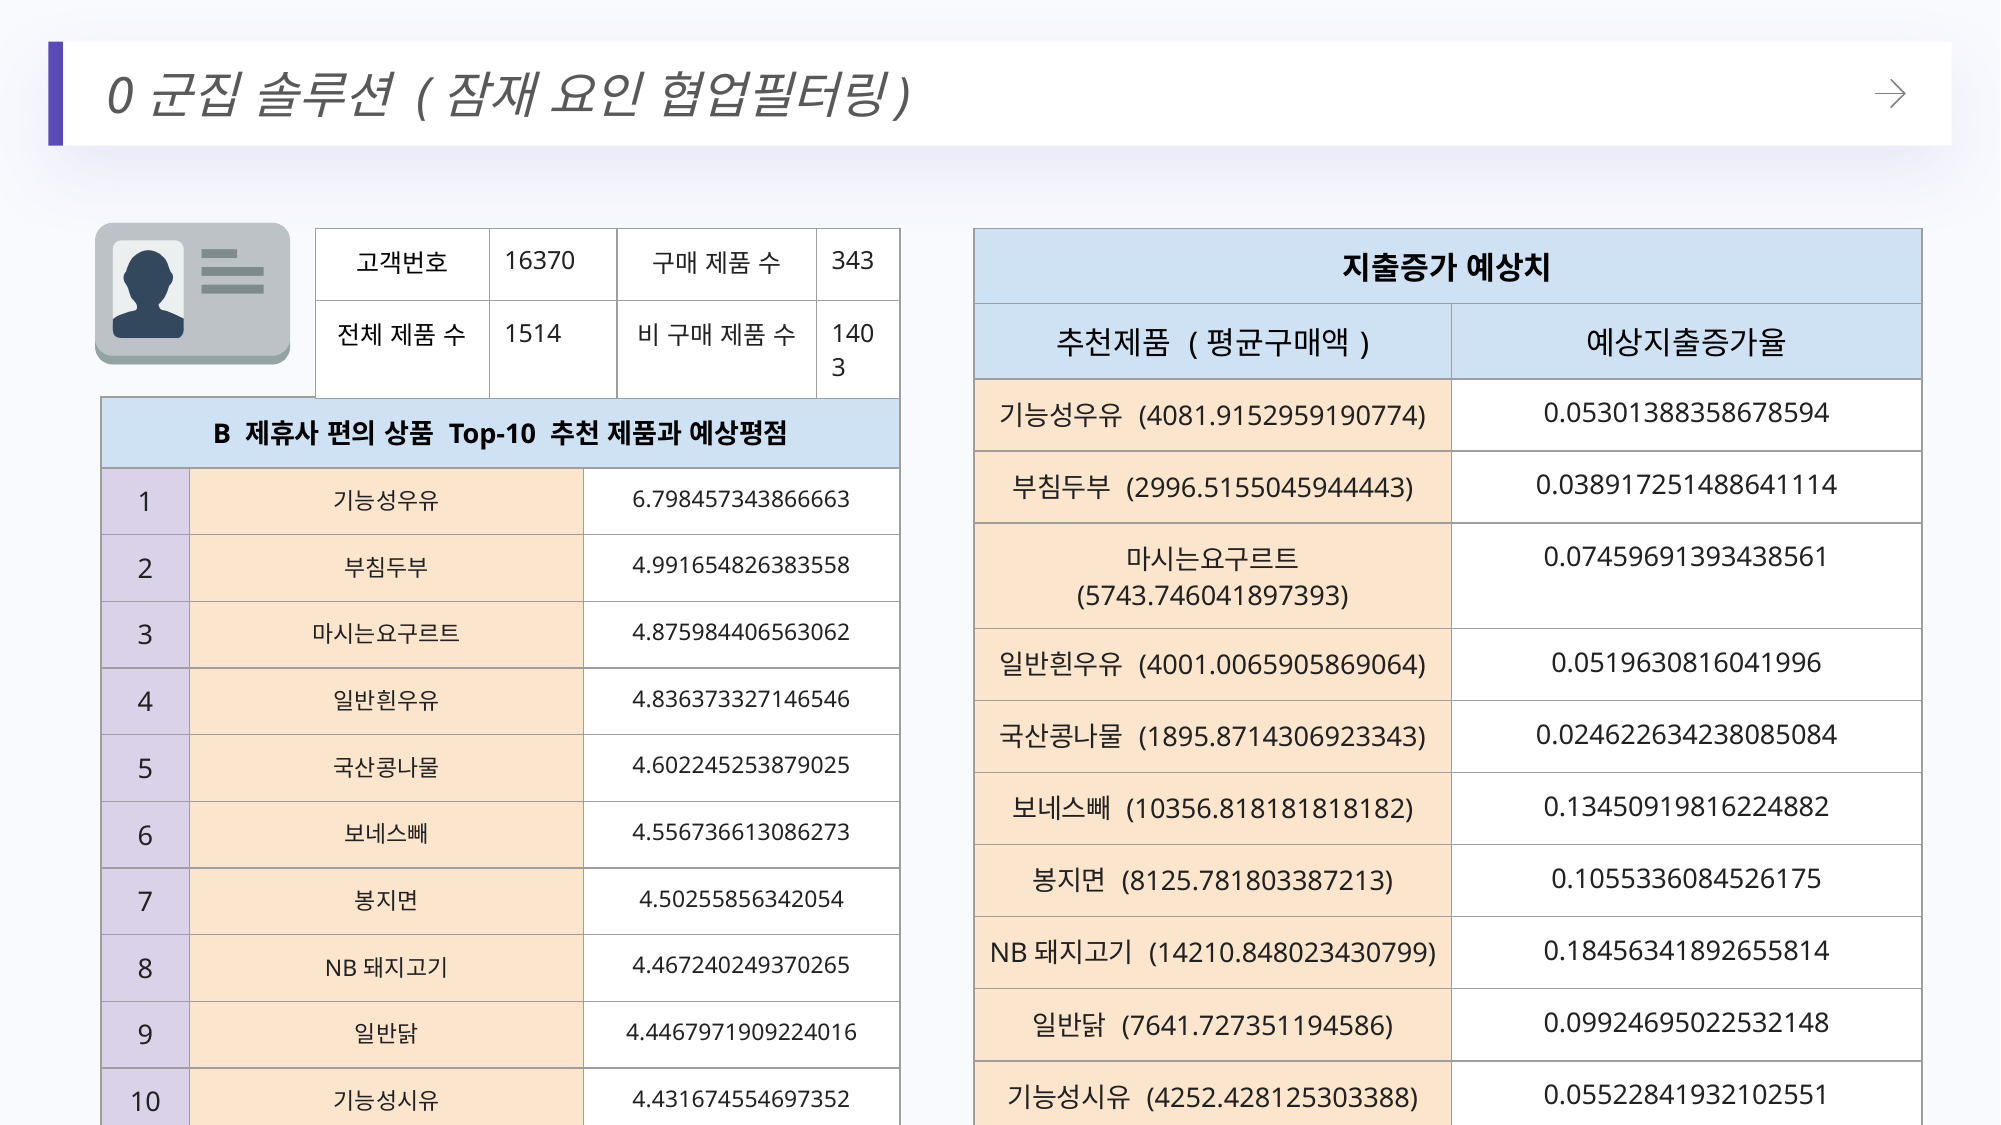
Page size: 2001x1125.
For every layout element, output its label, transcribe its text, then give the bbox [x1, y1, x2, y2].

table_cell 7 [102, 869, 189, 934]
table_cell 1 [102, 469, 189, 534]
table_header B 제휴사 편의 상품 Top-10 추천 제품과 예상평점 [102, 398, 899, 467]
table_header 지출증가 예상치 [975, 229, 1921, 303]
table_cell 기능성우유 (4081.9152959190774) [975, 380, 1451, 450]
table_cell 1514 [490, 301, 616, 398]
table_cell 0.13450919816224882 [1452, 773, 1921, 844]
table_cell 봉지면 (8125.781803387213) [975, 845, 1451, 916]
table_cell 0.05301388358678594 [1452, 380, 1921, 450]
table_cell 0.07459691393438561 [1452, 524, 1921, 628]
table_header 고객번호 [316, 229, 489, 300]
table_cell 5 [102, 735, 189, 801]
table_cell 3 [102, 602, 189, 667]
table_cell 6 [102, 802, 189, 867]
table_cell 비 구매 제품 수 [618, 301, 816, 398]
table_cell 8 [102, 935, 189, 1001]
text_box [1874, 79, 1905, 108]
table_header 구매 제품 수 [618, 229, 816, 300]
table_cell 기능성시유 (4252.428125303388) [975, 1062, 1451, 1125]
table_cell 일반흰우유 (4001.0065905869064) [975, 629, 1451, 700]
table_cell 0.038917251488641114 [1452, 452, 1921, 522]
table_cell 4.556736613086273 [584, 802, 899, 867]
table_cell 4.602245253879025 [584, 735, 899, 801]
table_cell 4.836373327146546 [584, 669, 899, 734]
table_header 16370 [490, 229, 616, 300]
table_cell 4.431674554697352 [584, 1069, 899, 1125]
table_cell 부침두부 [190, 535, 583, 601]
table_cell 국산콩나물 (1895.8714306923343) [975, 701, 1451, 772]
table_cell 2 [102, 535, 189, 601]
text_box [48, 41, 63, 146]
table_cell 0.09924695022532148 [1452, 989, 1921, 1060]
table_cell 4.50255856342054 [584, 869, 899, 934]
table_cell 4.467240249370265 [584, 935, 899, 1001]
table_cell NB돼지고기 [190, 935, 583, 1001]
table_cell 기능성시유 [190, 1069, 583, 1125]
table_cell 1403 [817, 301, 899, 398]
table_cell 0.024622634238085084 [1452, 701, 1921, 772]
table_cell 전체 제품 수 [316, 301, 489, 398]
table_cell 봉지면 [190, 869, 583, 934]
table_cell 예상지출증가율 [1452, 304, 1921, 378]
table_cell 4.991654826383558 [584, 535, 899, 601]
table_cell 기능성우유 [190, 469, 583, 534]
table_cell 마시는요구르트 (5743.746041897393) [975, 524, 1451, 628]
table_cell 0.0519630816041996 [1452, 629, 1921, 700]
table_cell 4.875984406563062 [584, 602, 899, 667]
table_cell 보네스빼 [190, 802, 583, 867]
table_cell 국산콩나물 [190, 735, 583, 801]
table_cell 추천제품 (평균구매액) [975, 304, 1451, 378]
picture [86, 216, 299, 368]
table_cell 0.1055336084526175 [1452, 845, 1921, 916]
table_cell 마시는요구르트 [190, 602, 583, 667]
table_cell 4.4467971909224016 [584, 1002, 899, 1067]
table_cell 0.18456341892655814 [1452, 917, 1921, 988]
table_cell 일반닭 [190, 1002, 583, 1067]
table_header 343 [817, 229, 899, 300]
table_cell 일반흰우유 [190, 669, 583, 734]
table_cell 부침두부 (2996.5155045944443) [975, 452, 1451, 522]
table_cell 0.05522841932102551 [1452, 1062, 1921, 1125]
table_cell NB돼지고기 (14210.848023430799) [975, 917, 1451, 988]
table_cell 6.798457343866663 [584, 469, 899, 534]
table_cell 보네스빼 (10356.818181818182) [975, 773, 1451, 844]
table_cell 9 [102, 1002, 189, 1067]
text_box 0군집 솔루션 (잠재 요인 협업필터링) [63, 41, 1952, 146]
table_cell 일반닭 (7641.727351194586) [975, 989, 1451, 1060]
table_cell 10 [102, 1069, 189, 1125]
table_cell 4 [102, 669, 189, 734]
